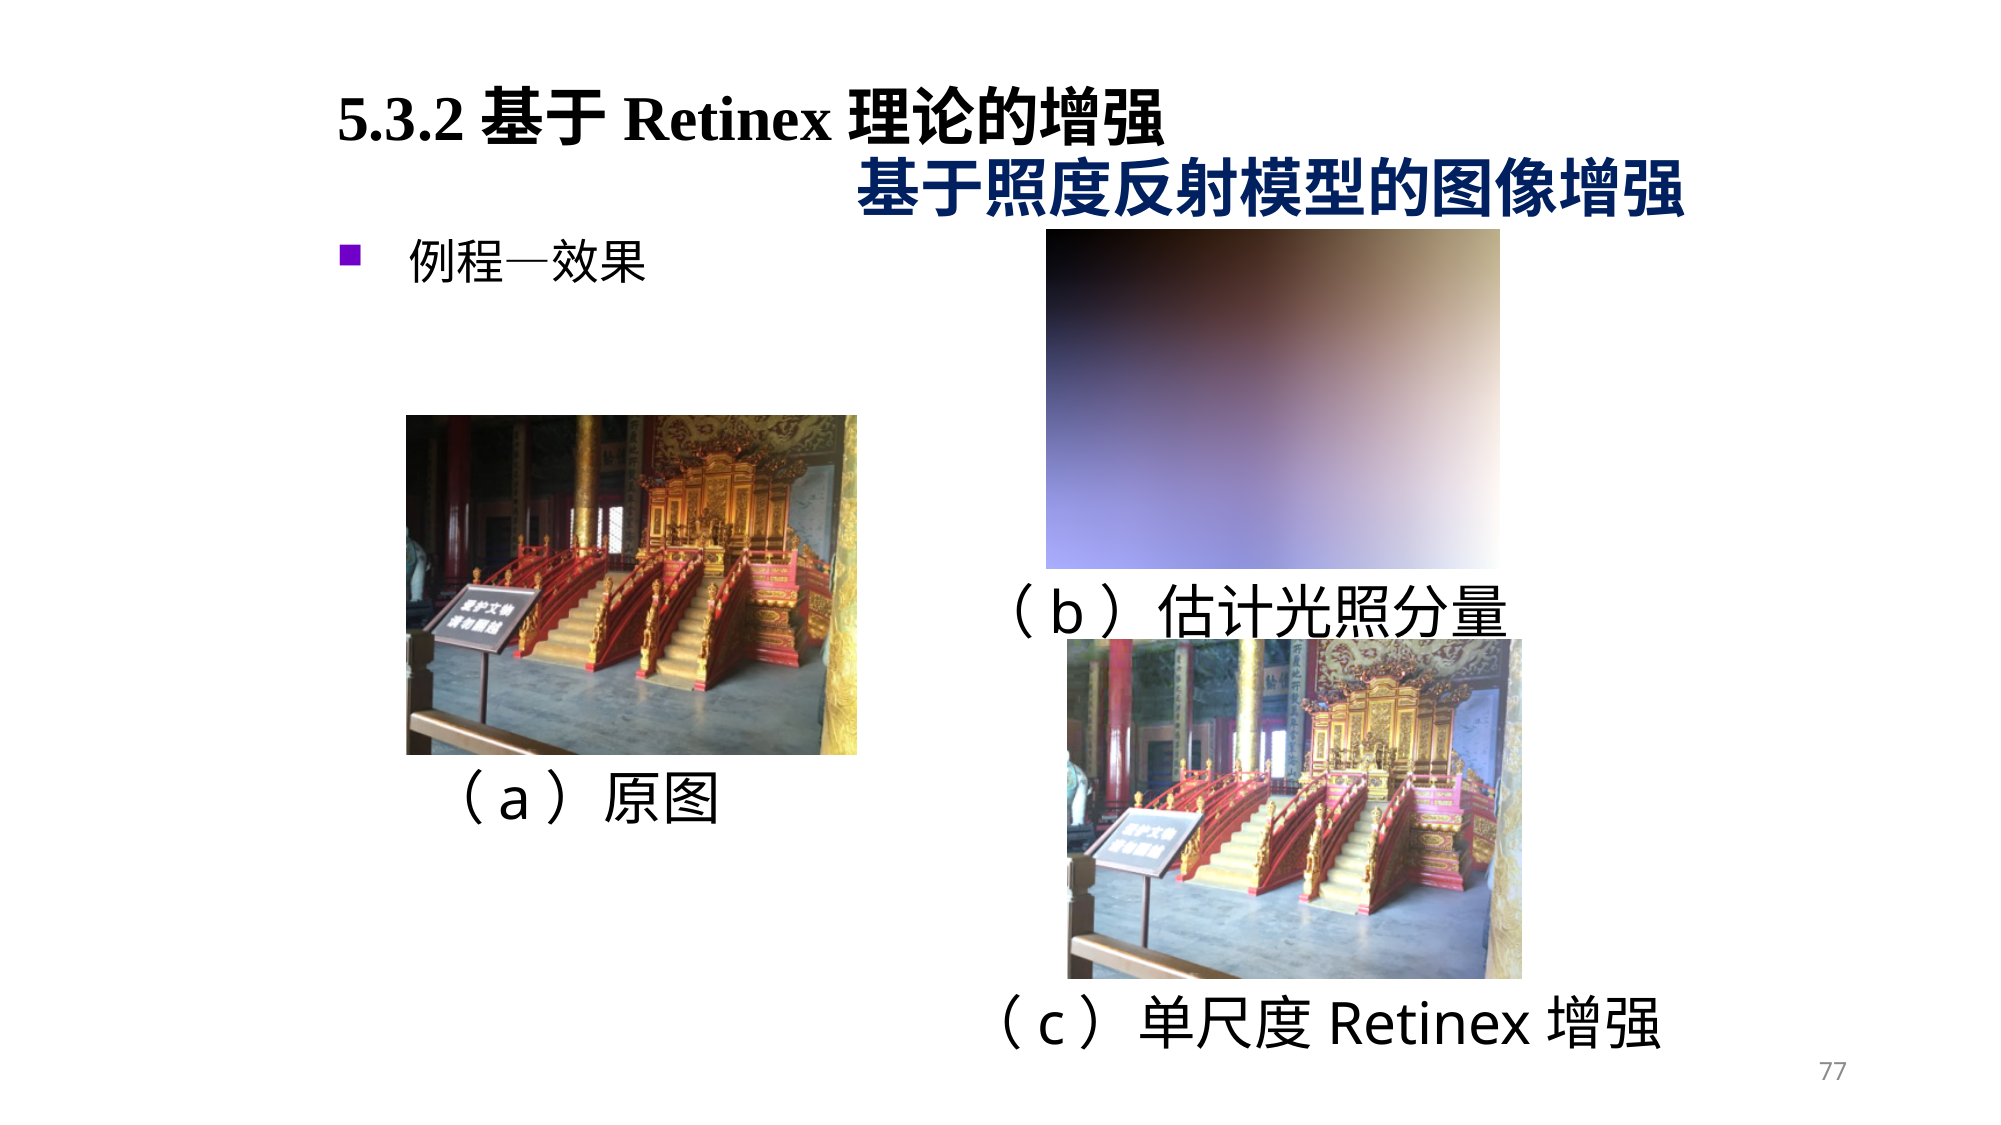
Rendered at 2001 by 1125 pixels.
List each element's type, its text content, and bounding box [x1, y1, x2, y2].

text_box 基于照度反射模型的图像增强 [856, 153, 1700, 219]
text_box 5.3.2基于Retinex理论的增强 [322, 50, 1219, 180]
slide_number 77 [1412, 1042, 1863, 1103]
text_box 例程—效果 [322, 224, 1615, 297]
picture [406, 415, 857, 755]
text_box （c）单尺度Retinex增强 [949, 978, 1700, 1064]
picture [1067, 639, 1522, 979]
text_box （b）估计光照分量 [962, 567, 1524, 653]
text_box （a）原图 [411, 755, 749, 839]
picture [1046, 229, 1500, 569]
